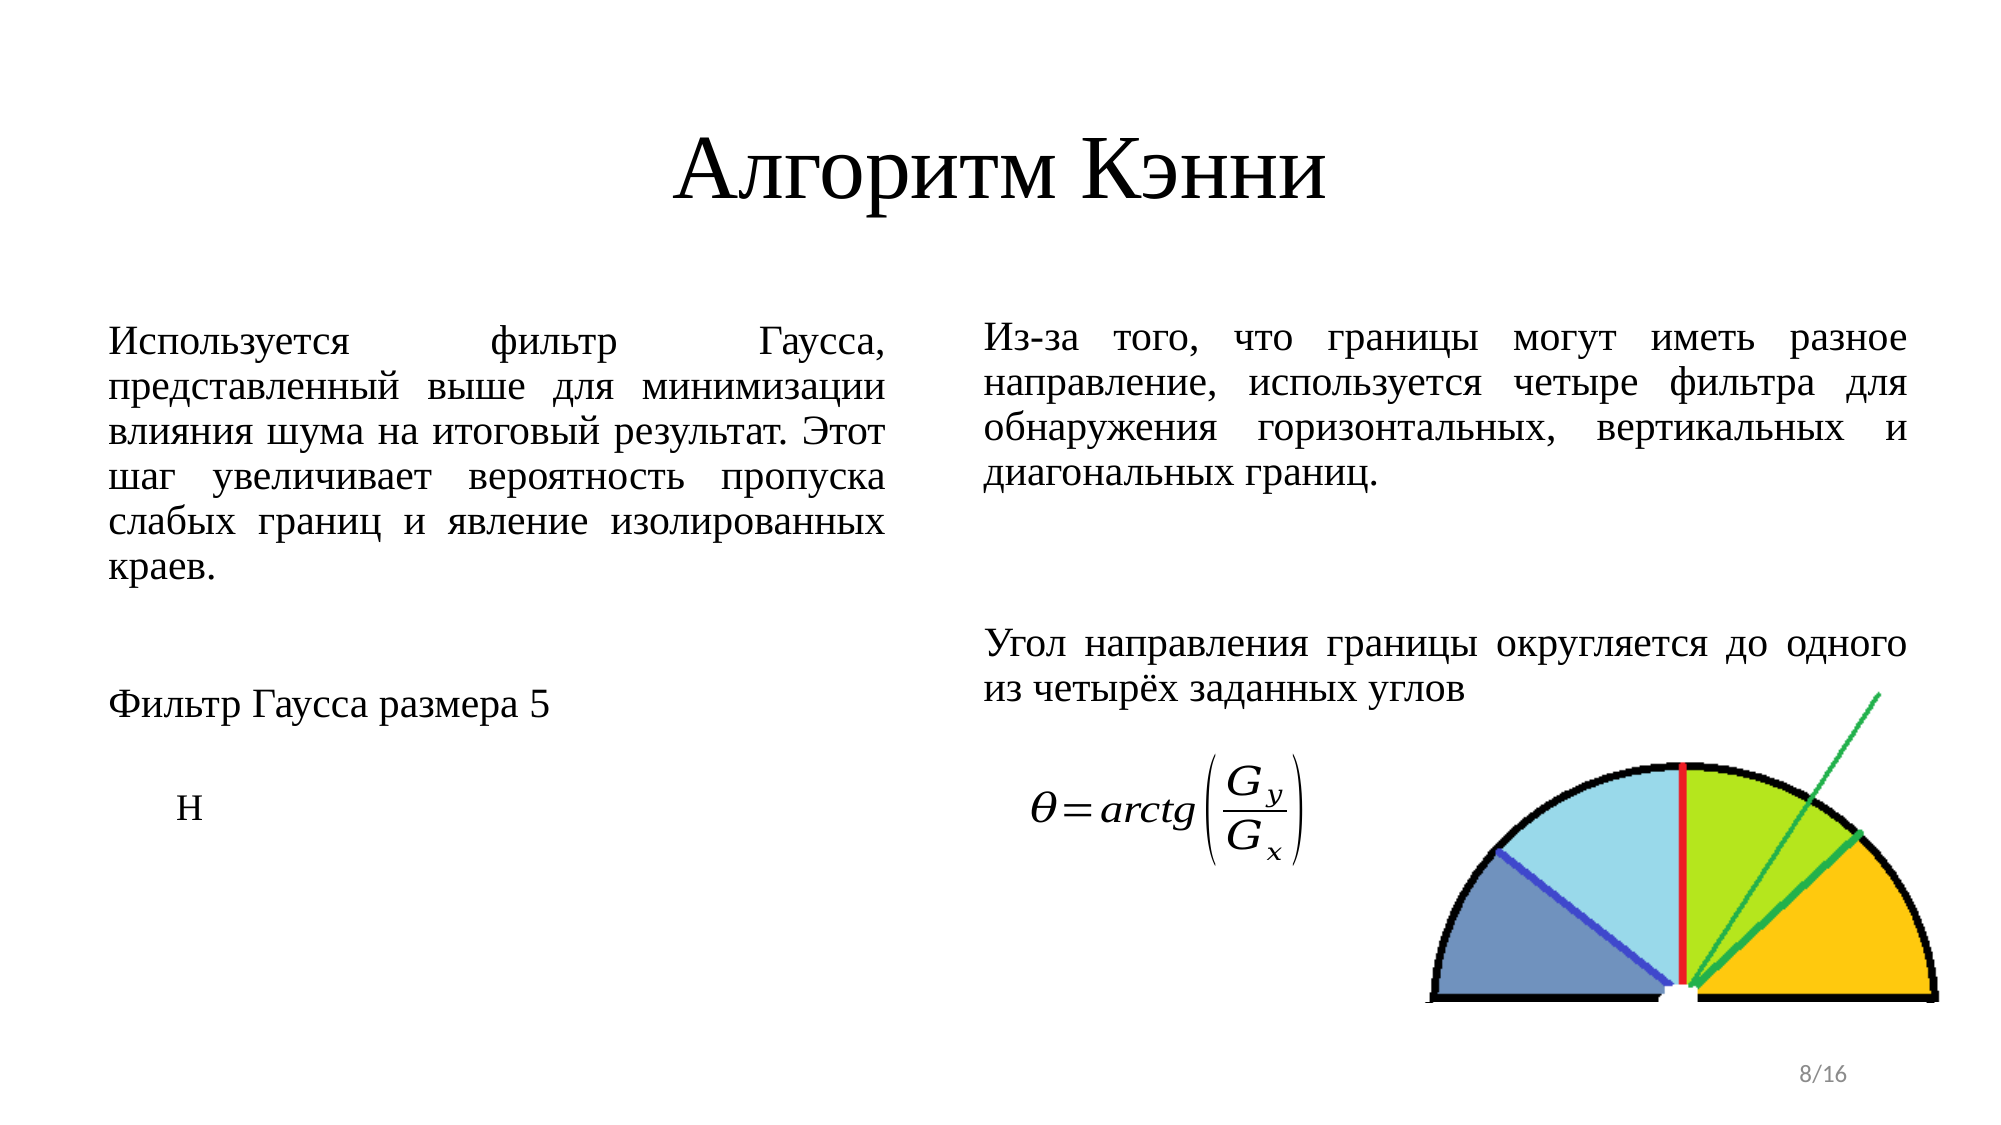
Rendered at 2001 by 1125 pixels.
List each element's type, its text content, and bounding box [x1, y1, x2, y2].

picture [1402, 664, 1944, 1003]
text_box Используется фильтр Гаусса, представленный выше для минимизации влияния шума на итоговый результат. Этот шаг увеличивает вероятность пропуска слабых границ и явление изолированных краев. [93, 310, 901, 689]
title Алгоритм Кэнни [137, 59, 1863, 278]
text_box Из-за того, что границы могут иметь разное направление, используется четыре фильтра для обнаружения горизонтальных, вертикальных и диагональных границ. [968, 307, 1923, 575]
slide_number 8/16 [1412, 1042, 1863, 1103]
text_box Угол направления границы округляется до одного из четырёх заданных углов [968, 613, 1923, 766]
